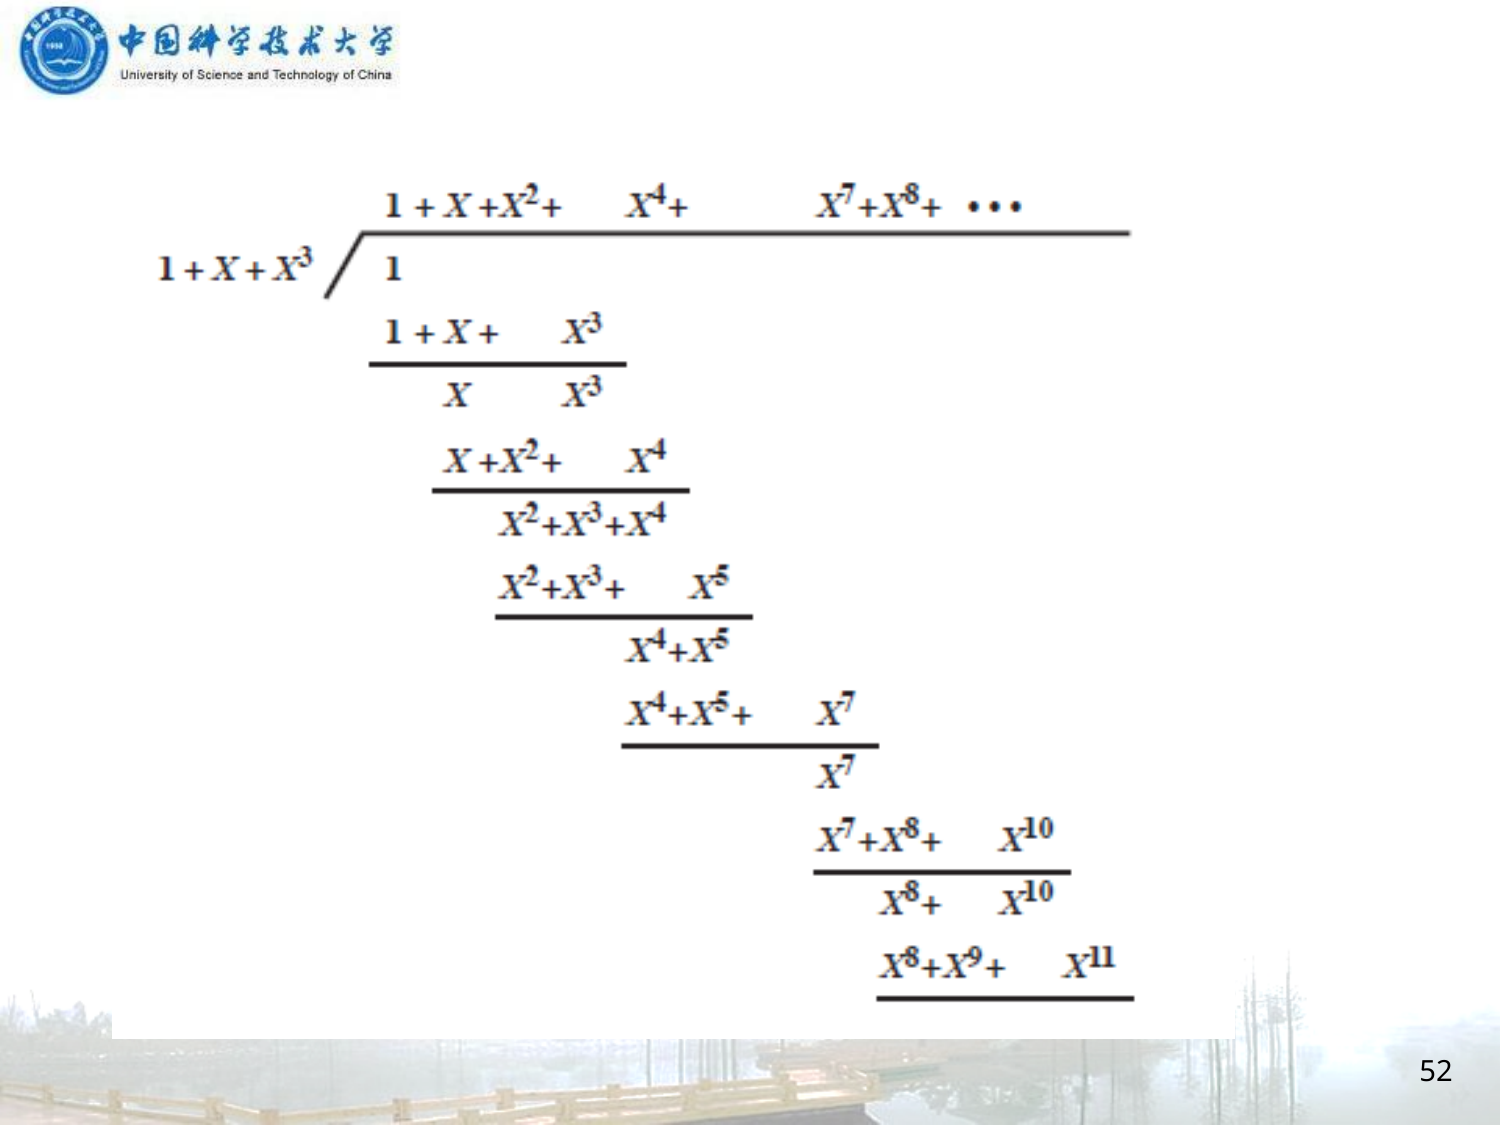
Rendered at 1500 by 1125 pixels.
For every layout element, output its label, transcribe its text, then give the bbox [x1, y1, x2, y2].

slide_number 52 [1154, 1023, 1468, 1100]
picture [111, 160, 1235, 1039]
picture [0, 0, 422, 103]
